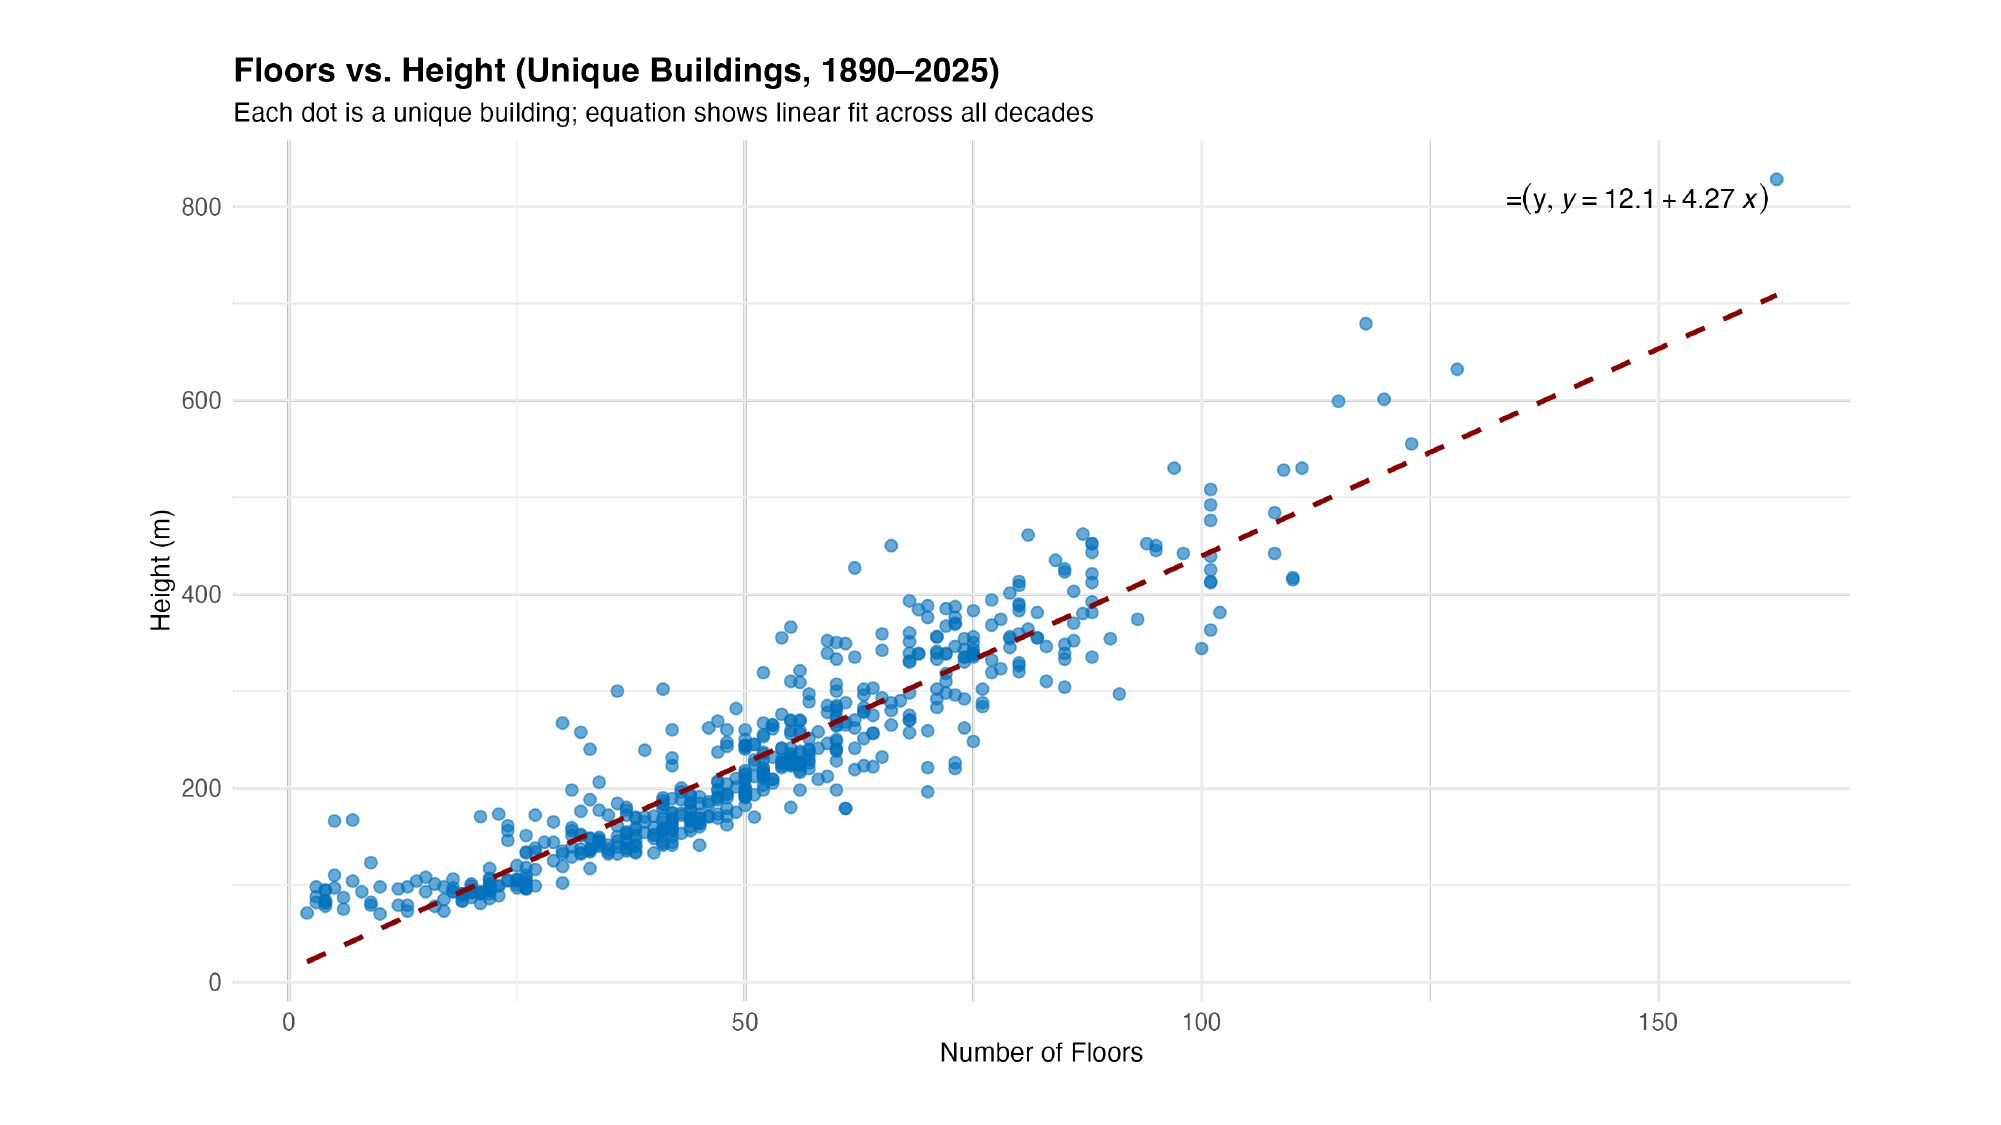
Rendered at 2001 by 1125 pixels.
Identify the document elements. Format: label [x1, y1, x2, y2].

list [136, 44, 1863, 1081]
